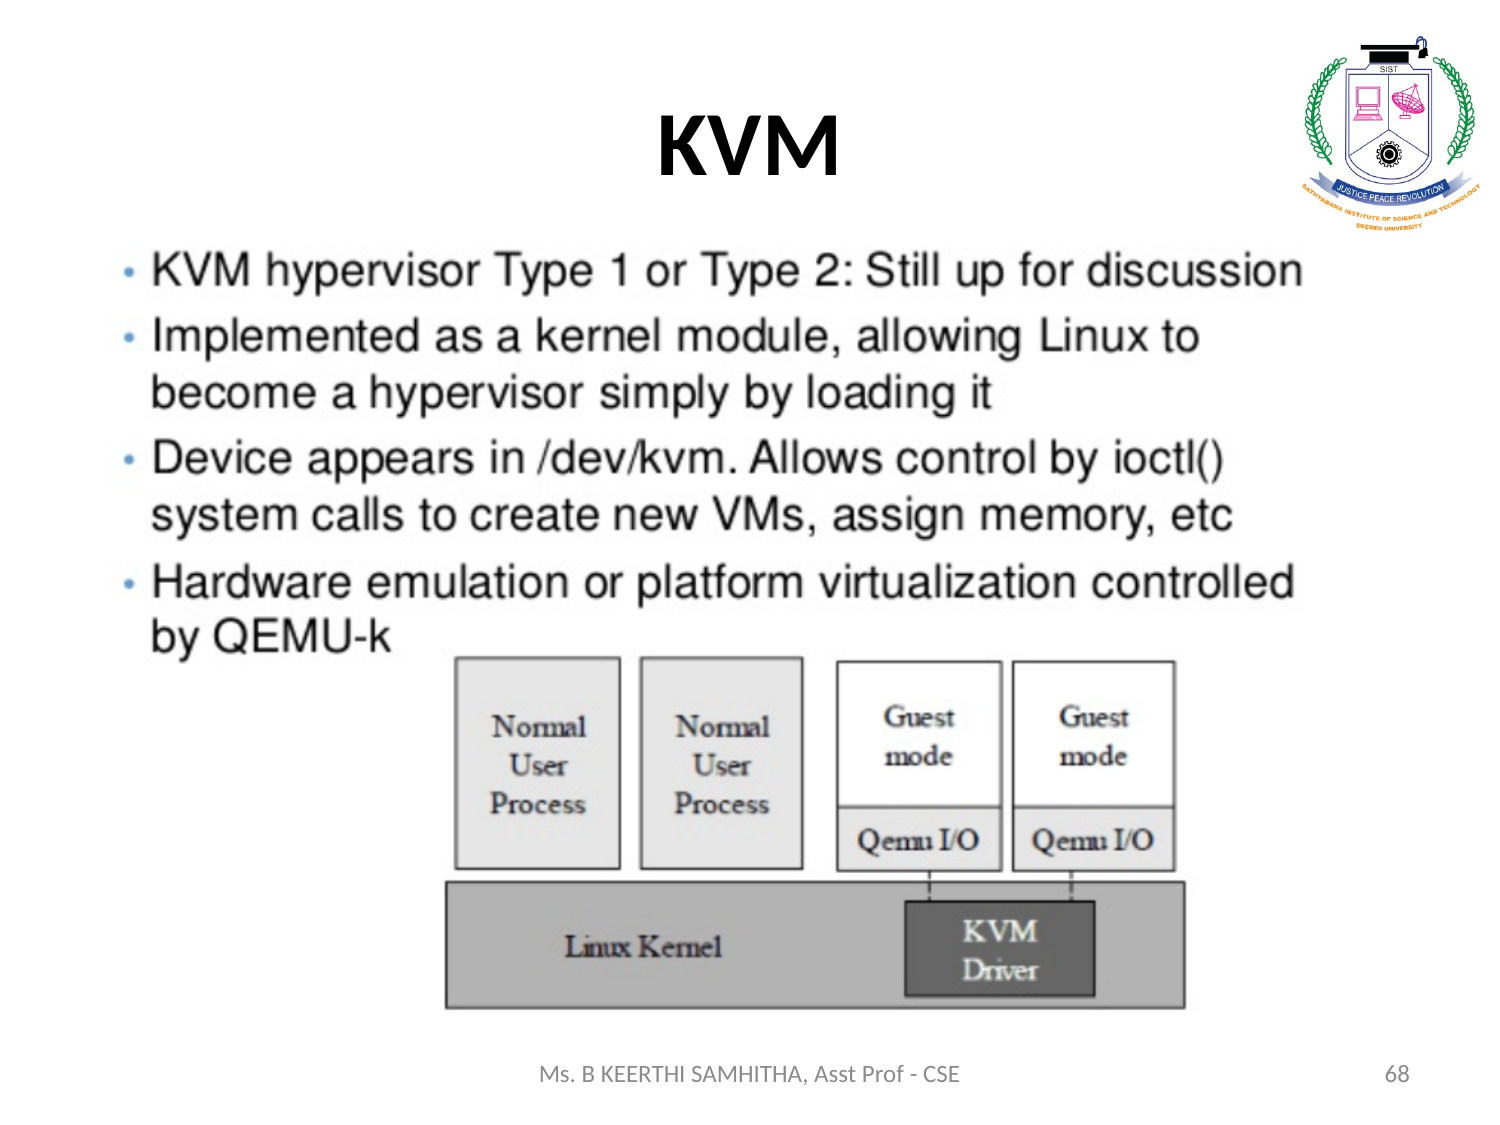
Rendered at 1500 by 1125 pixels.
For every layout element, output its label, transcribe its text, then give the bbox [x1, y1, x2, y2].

footer Ms. B KEERTHI SAMHITHA, Asst Prof - CSE [512, 1043, 988, 1103]
picture [1280, 30, 1500, 251]
title KVM [75, 45, 1425, 233]
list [88, 219, 1353, 1036]
slide_number 68 [1074, 1042, 1425, 1103]
